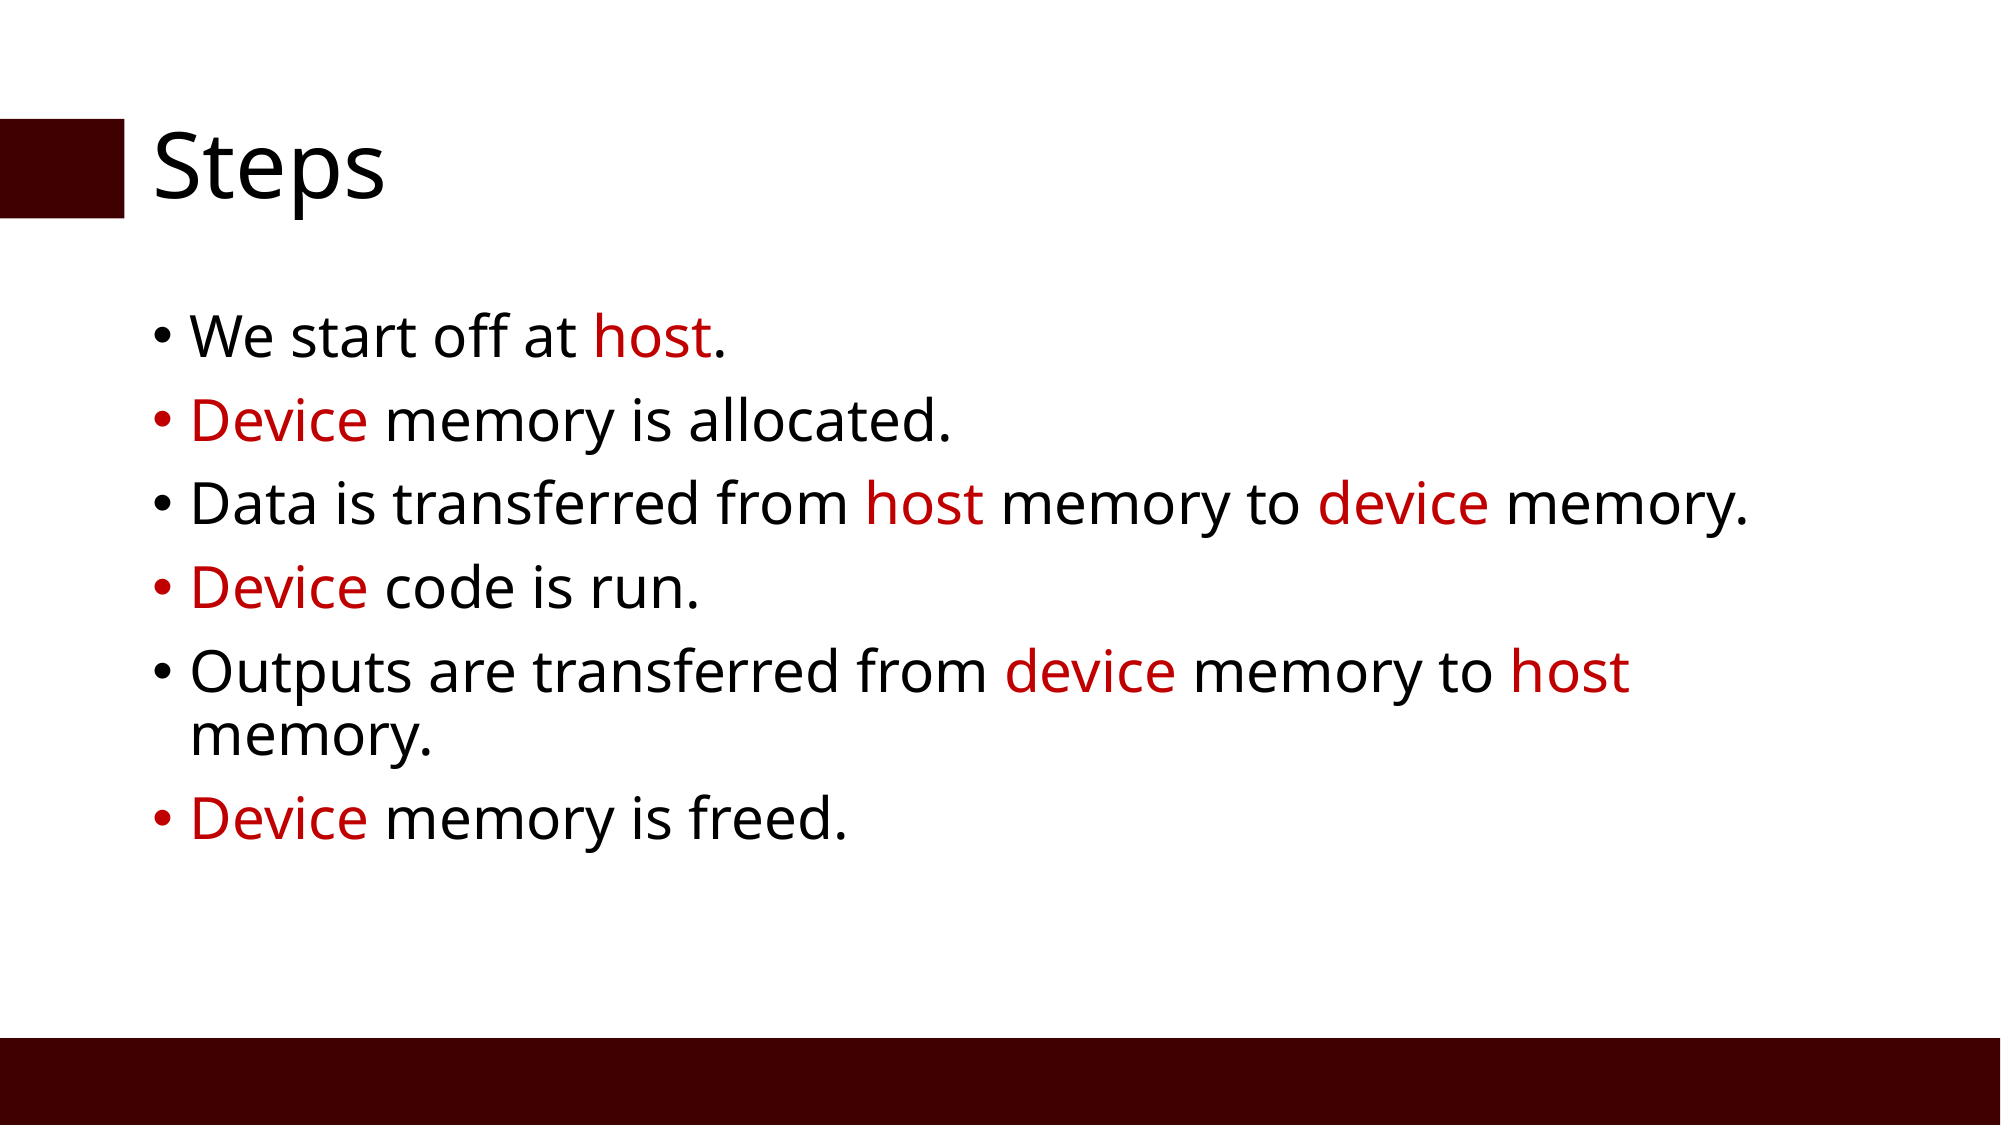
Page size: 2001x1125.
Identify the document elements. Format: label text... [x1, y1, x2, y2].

title Steps [137, 59, 1863, 278]
list We start off at host. Device memory is allocated. Data is transferred from host memory to device memory. Device code is run. Outputs are transferred from device memory to host memory. Device memory is freed. [137, 299, 1863, 1014]
